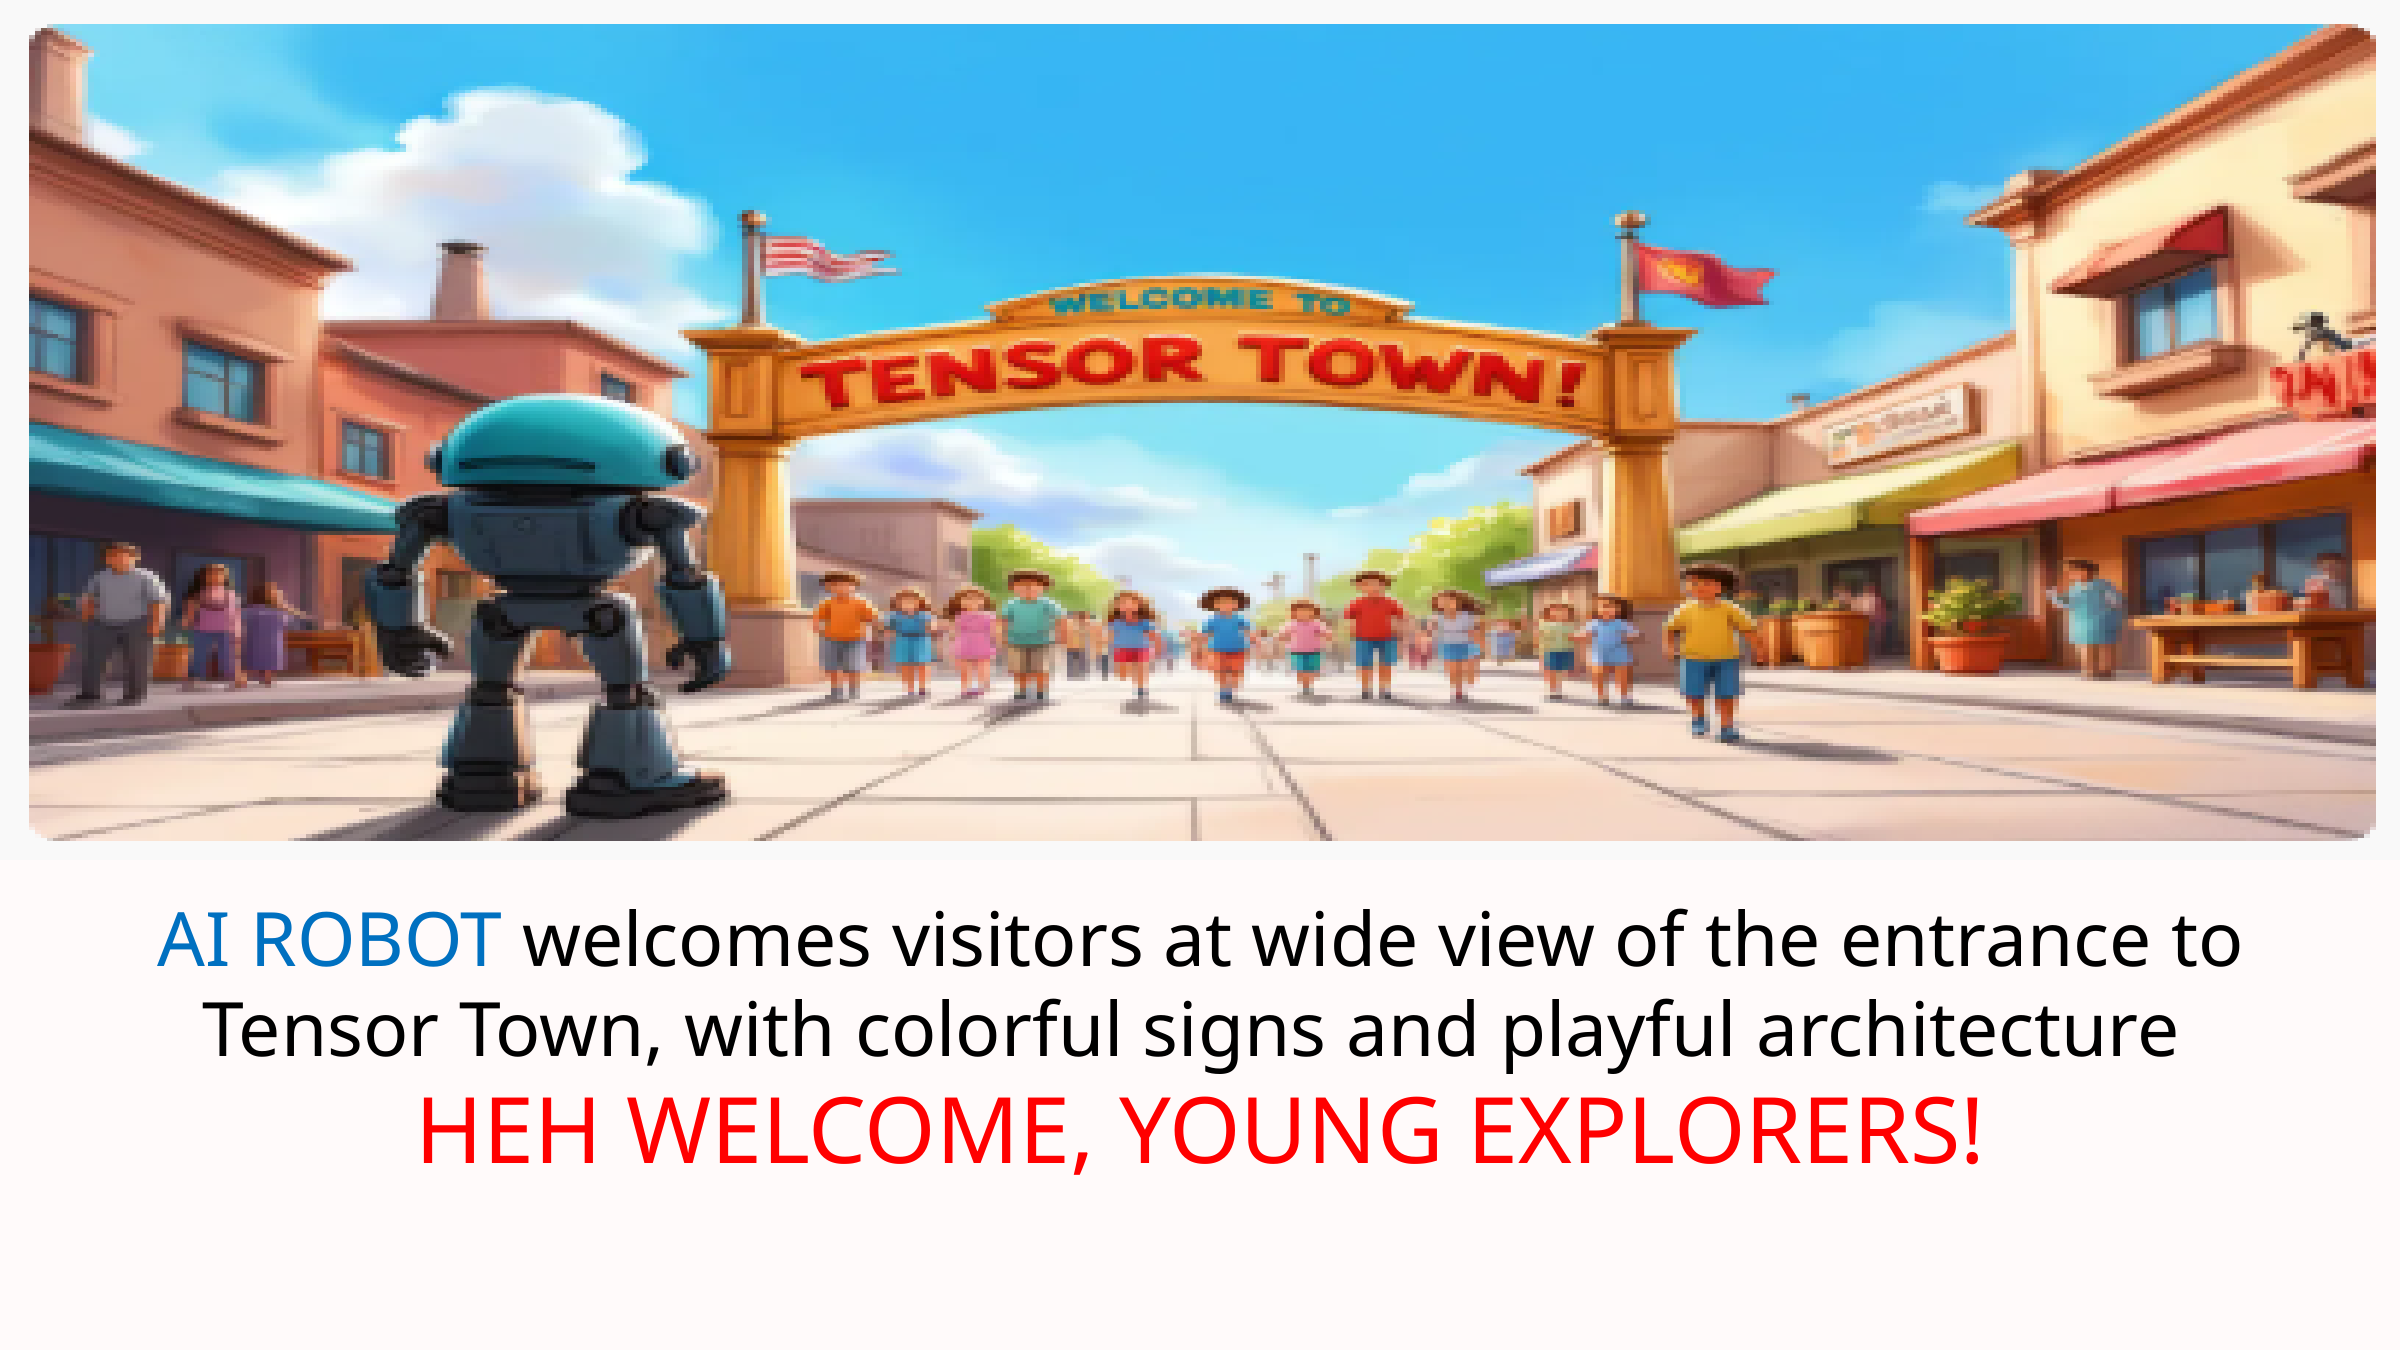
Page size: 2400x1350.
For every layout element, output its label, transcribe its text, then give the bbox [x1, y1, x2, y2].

text_box AI ROBOT welcomes visitors at wide view of the entrance to Tensor Town, with colorful signs and playful architecture HEH WELCOME, YOUNG EXPLORERS! [67, 884, 2335, 1190]
picture [0, 0, 2400, 860]
